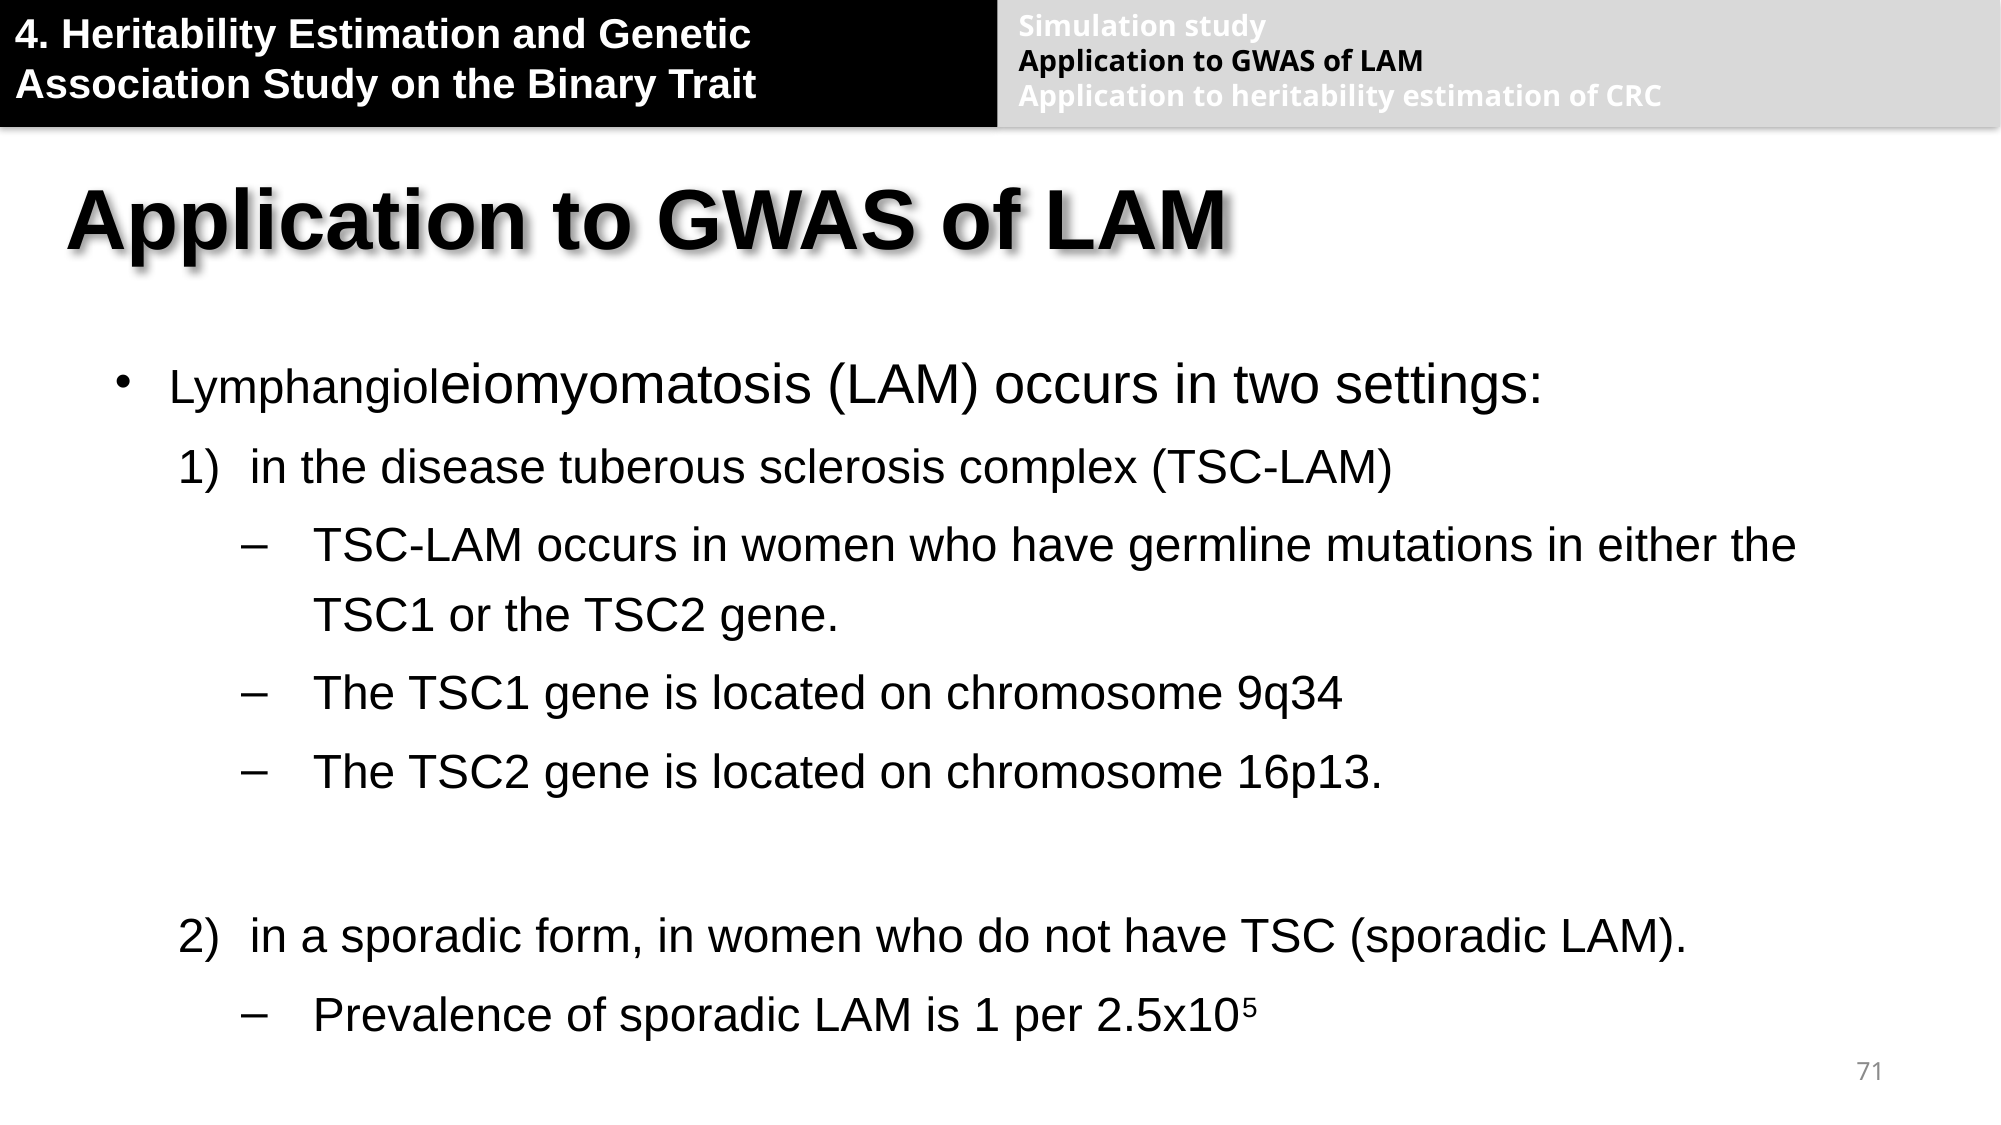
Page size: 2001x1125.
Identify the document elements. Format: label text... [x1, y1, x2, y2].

slide_number 71 [1433, 1042, 1900, 1103]
text_box Simulation study Application to GWAS of LAM Application to heritability estimation of CRC [1003, 0, 2000, 120]
list Lymphangioleiomyomatosis (LAM) occurs in two settings: in the disease tuberous sclerosis complex (TSC-LAM) TSC-LAM occurs in women who have germline mutations in either the TSC1 or the TSC2 gene. The TSC1 gene is located on chromosome 9q34 The TSC2 gene is located on chromosome 16p13. in a sporadic form, in women who do not have TSC (sporadic LAM). Prevalence of sporadic LAM is 1 per 2.5x105 [99, 326, 1900, 1053]
title Application to GWAS of LAM [50, 155, 1851, 274]
text_box 4. Heritability Estimation and Genetic Association Study on the Binary Trait [0, 0, 894, 115]
